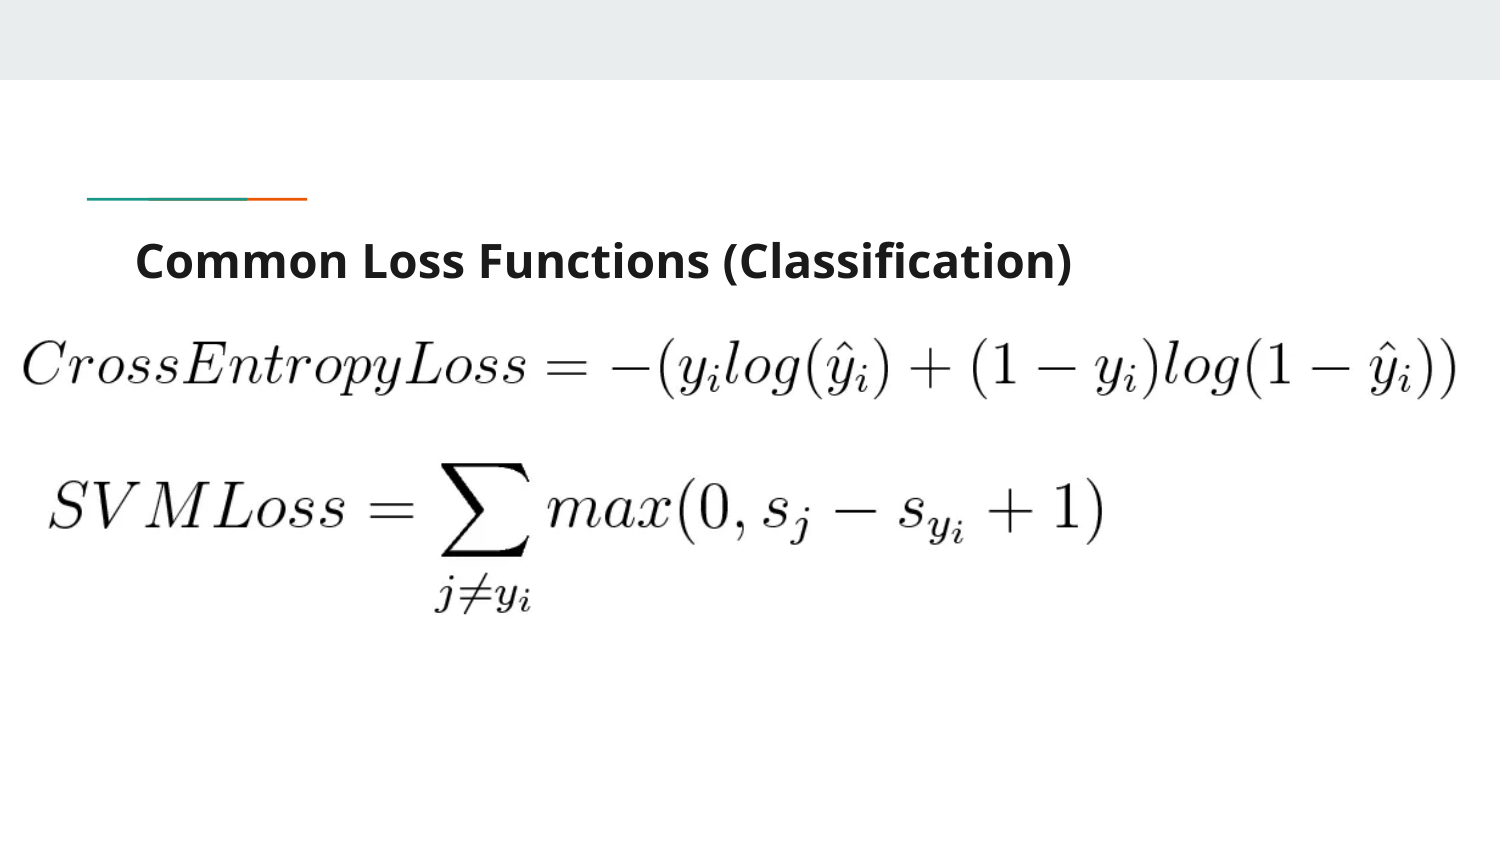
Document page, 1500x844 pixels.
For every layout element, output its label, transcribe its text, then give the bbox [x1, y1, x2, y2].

picture [14, 331, 1465, 403]
picture [38, 454, 1114, 621]
title Common Loss Functions (Classification) [119, 216, 1381, 305]
